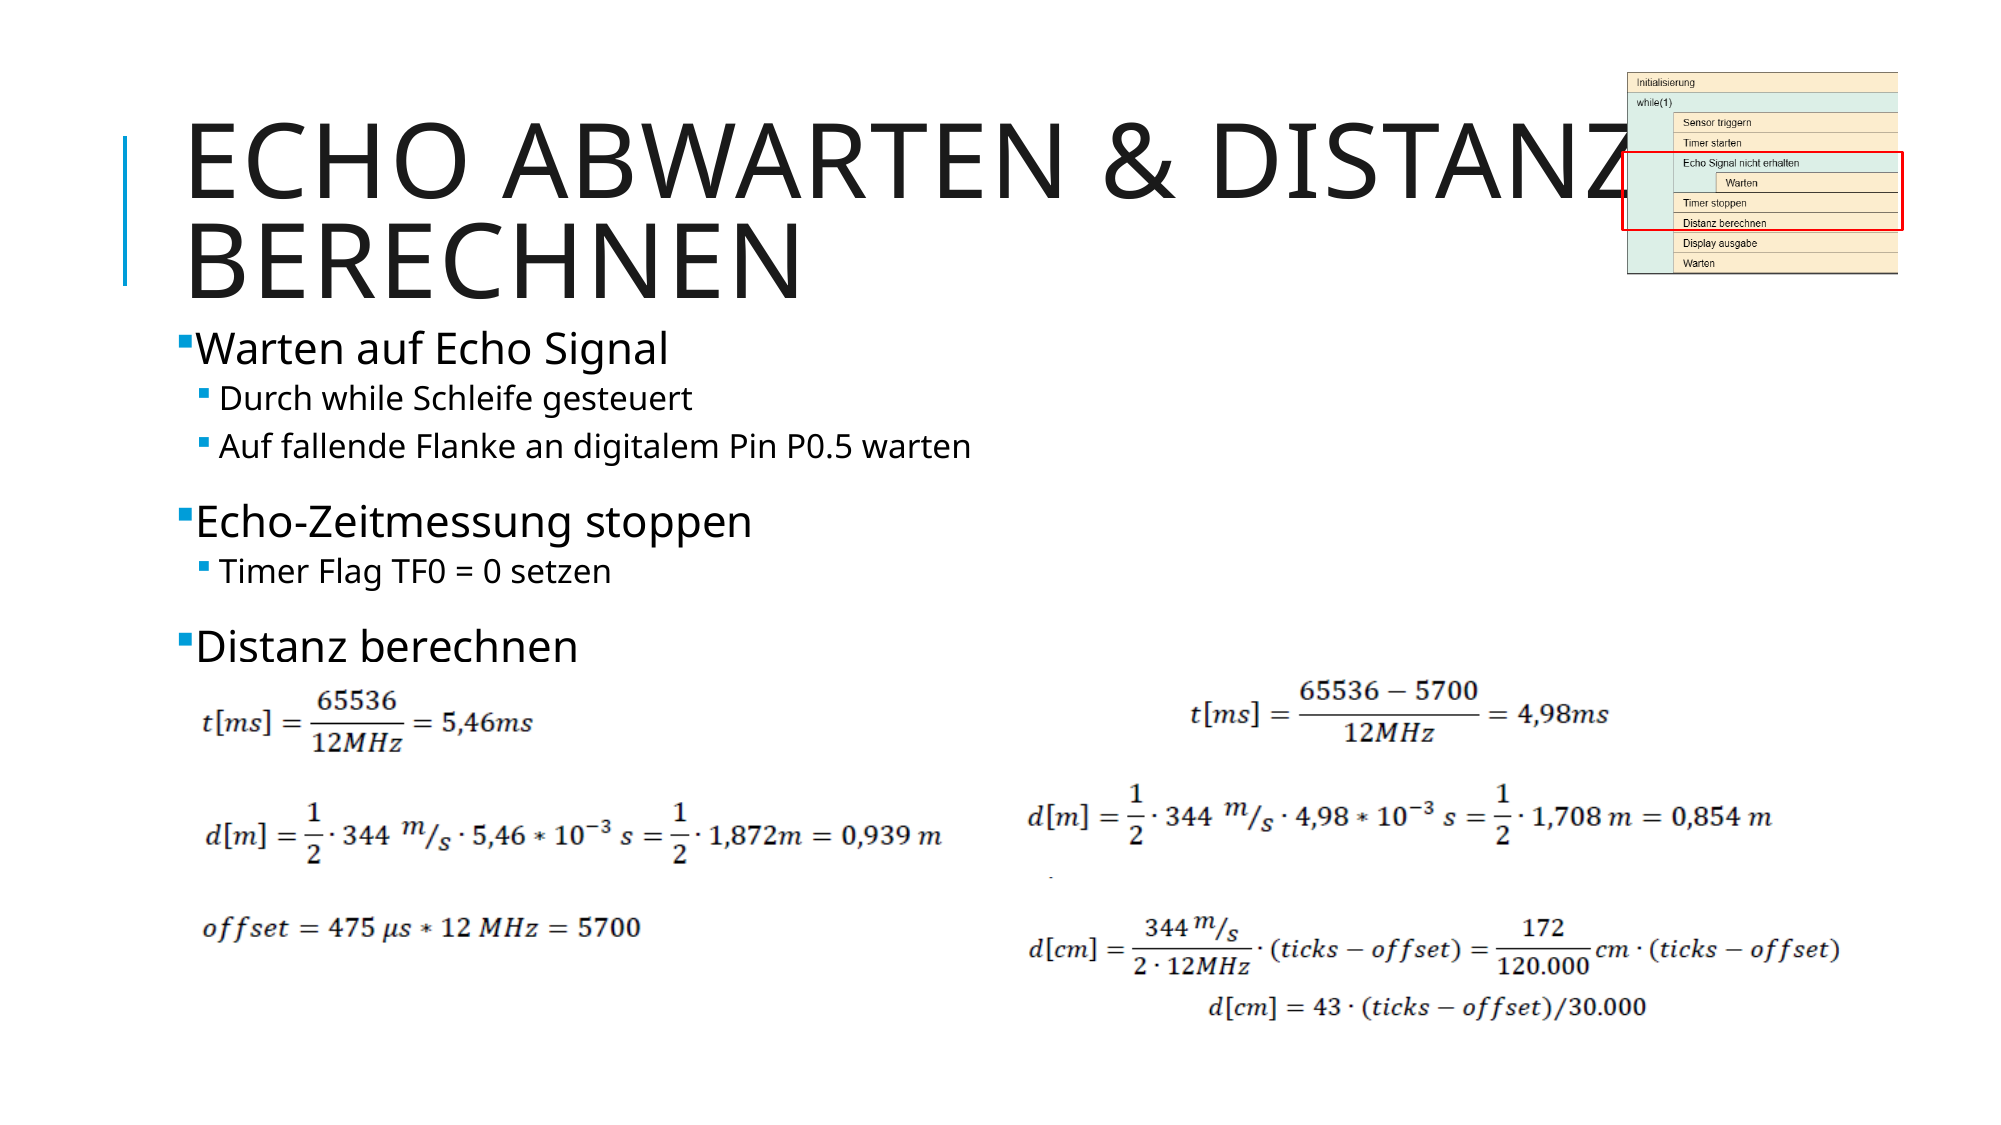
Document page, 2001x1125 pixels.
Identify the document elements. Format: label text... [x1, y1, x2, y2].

picture [999, 644, 1922, 1044]
picture [174, 662, 970, 966]
picture [1626, 72, 1899, 276]
list Warten auf Echo Signal Durch while Schleife gesteuert Auf fallende Flanke an digitalem Pin P0.5 warten Echo-Zeitmessung stoppen Timer Flag TF0 = 0 setzen Distanz berechnen [168, 318, 1763, 1063]
title Echo abwarten & Distanz berechnen [168, 96, 1763, 318]
